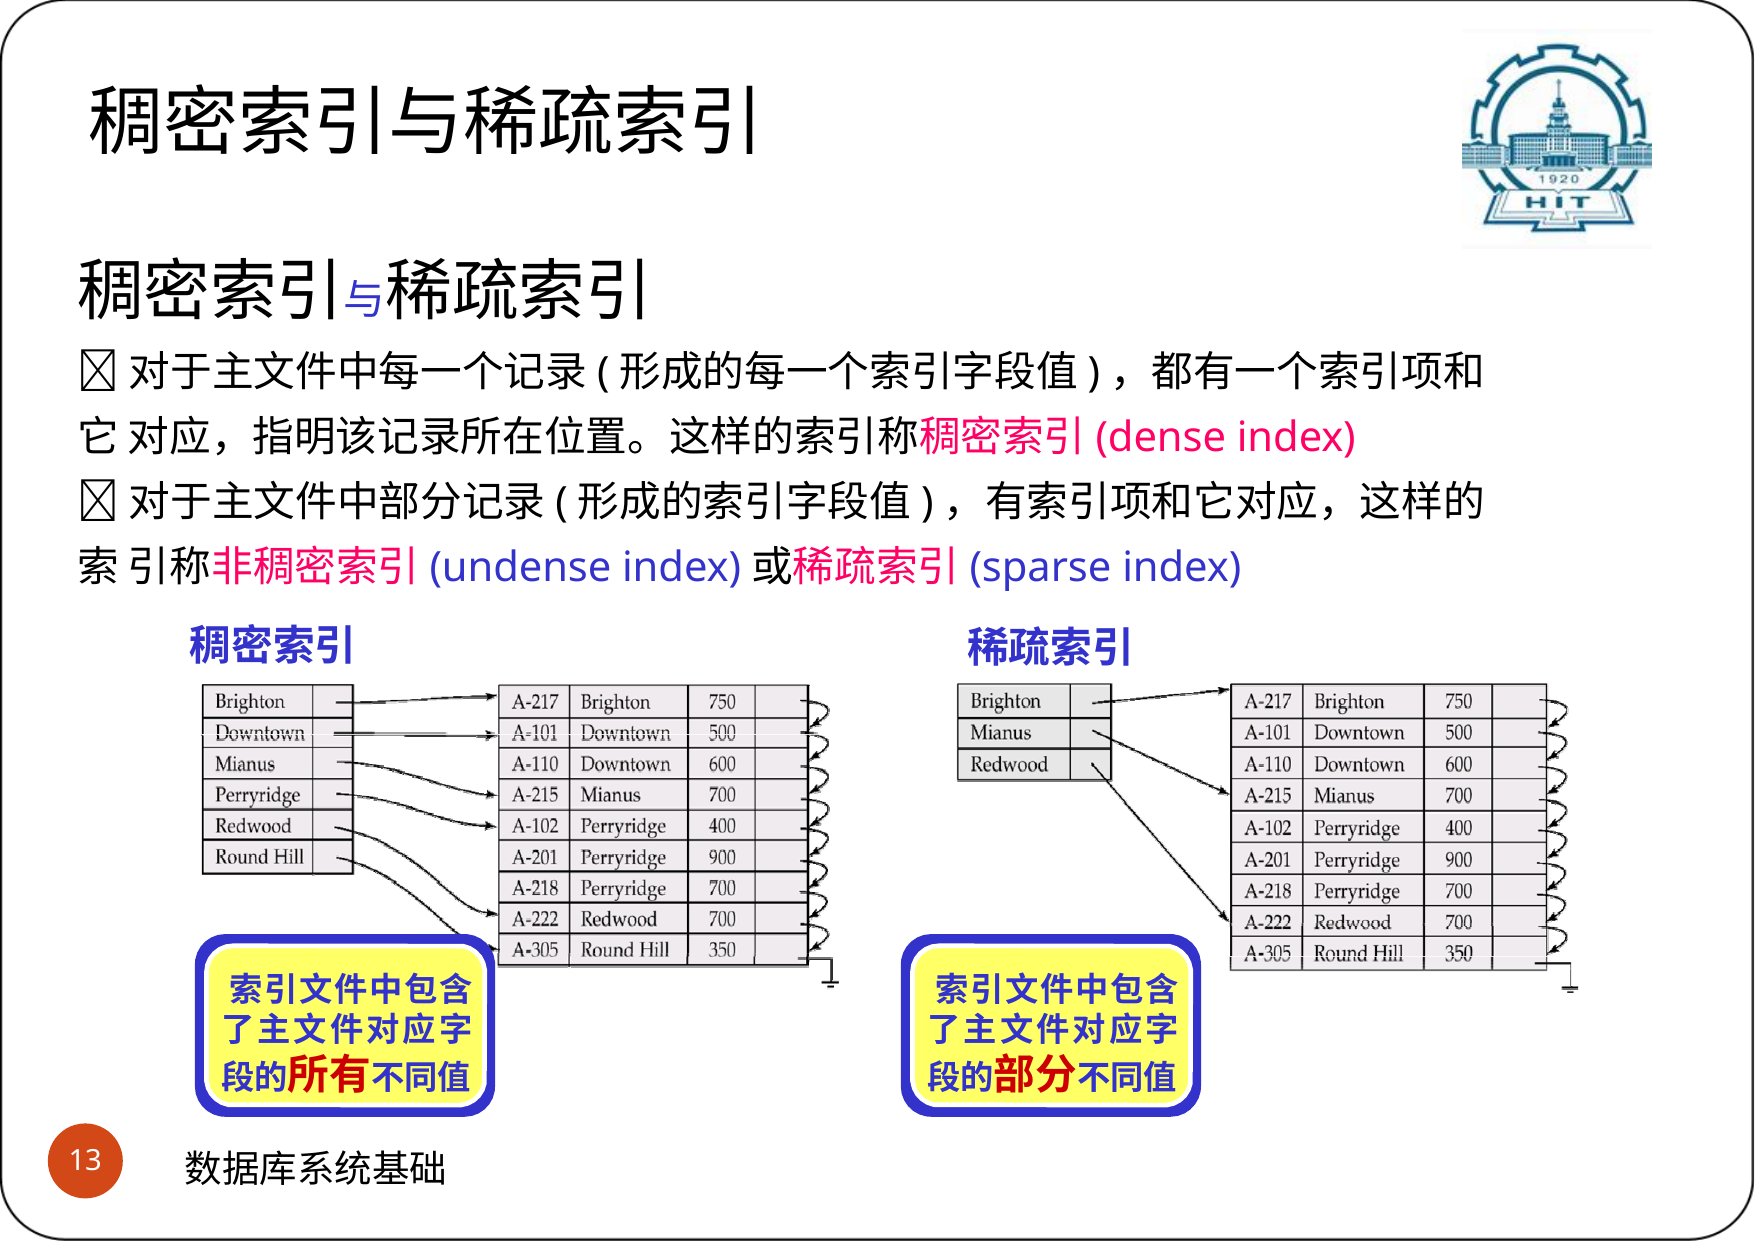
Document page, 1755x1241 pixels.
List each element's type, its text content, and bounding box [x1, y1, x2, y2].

text_box [495, 954, 839, 990]
text_box 索引文件中包含 了主文件对应字 段的所有不同值 [219, 968, 474, 1099]
text_box 索引文件中包含 了主文件对应字 段的部分不同值 [925, 968, 1180, 1099]
text_box [1227, 924, 1579, 993]
text_box [206, 945, 485, 1106]
list 稠密索引与稀疏索引 对于主文件中每一个记录(形成的每一个索引字段值)，都有一个索引项和它 对应，指明该记录所在位置。这样的索引称稠密索引(dense index) 对于主文件中部分记录(形成的索引字段值)，有索引项和它对应，这样的索 引称非稠密索引(undense index)或稀疏索引(sparse index) [75, 237, 1497, 953]
text_box [194, 934, 496, 1117]
text_box 稠密索引与稀疏索引 [86, 73, 1497, 164]
title 稠密索引和稀疏索引 (1)稠密索引和稀疏索引的概念 [171, 63, 1583, 271]
picture [0, 0, 1755, 1241]
text_box [198, 682, 831, 957]
text_box 稠密索引 [188, 618, 359, 669]
text_box [912, 945, 1191, 1106]
text_box [953, 681, 1570, 927]
text_box 稀疏索引 [965, 621, 1136, 672]
text_box [900, 934, 1202, 1117]
